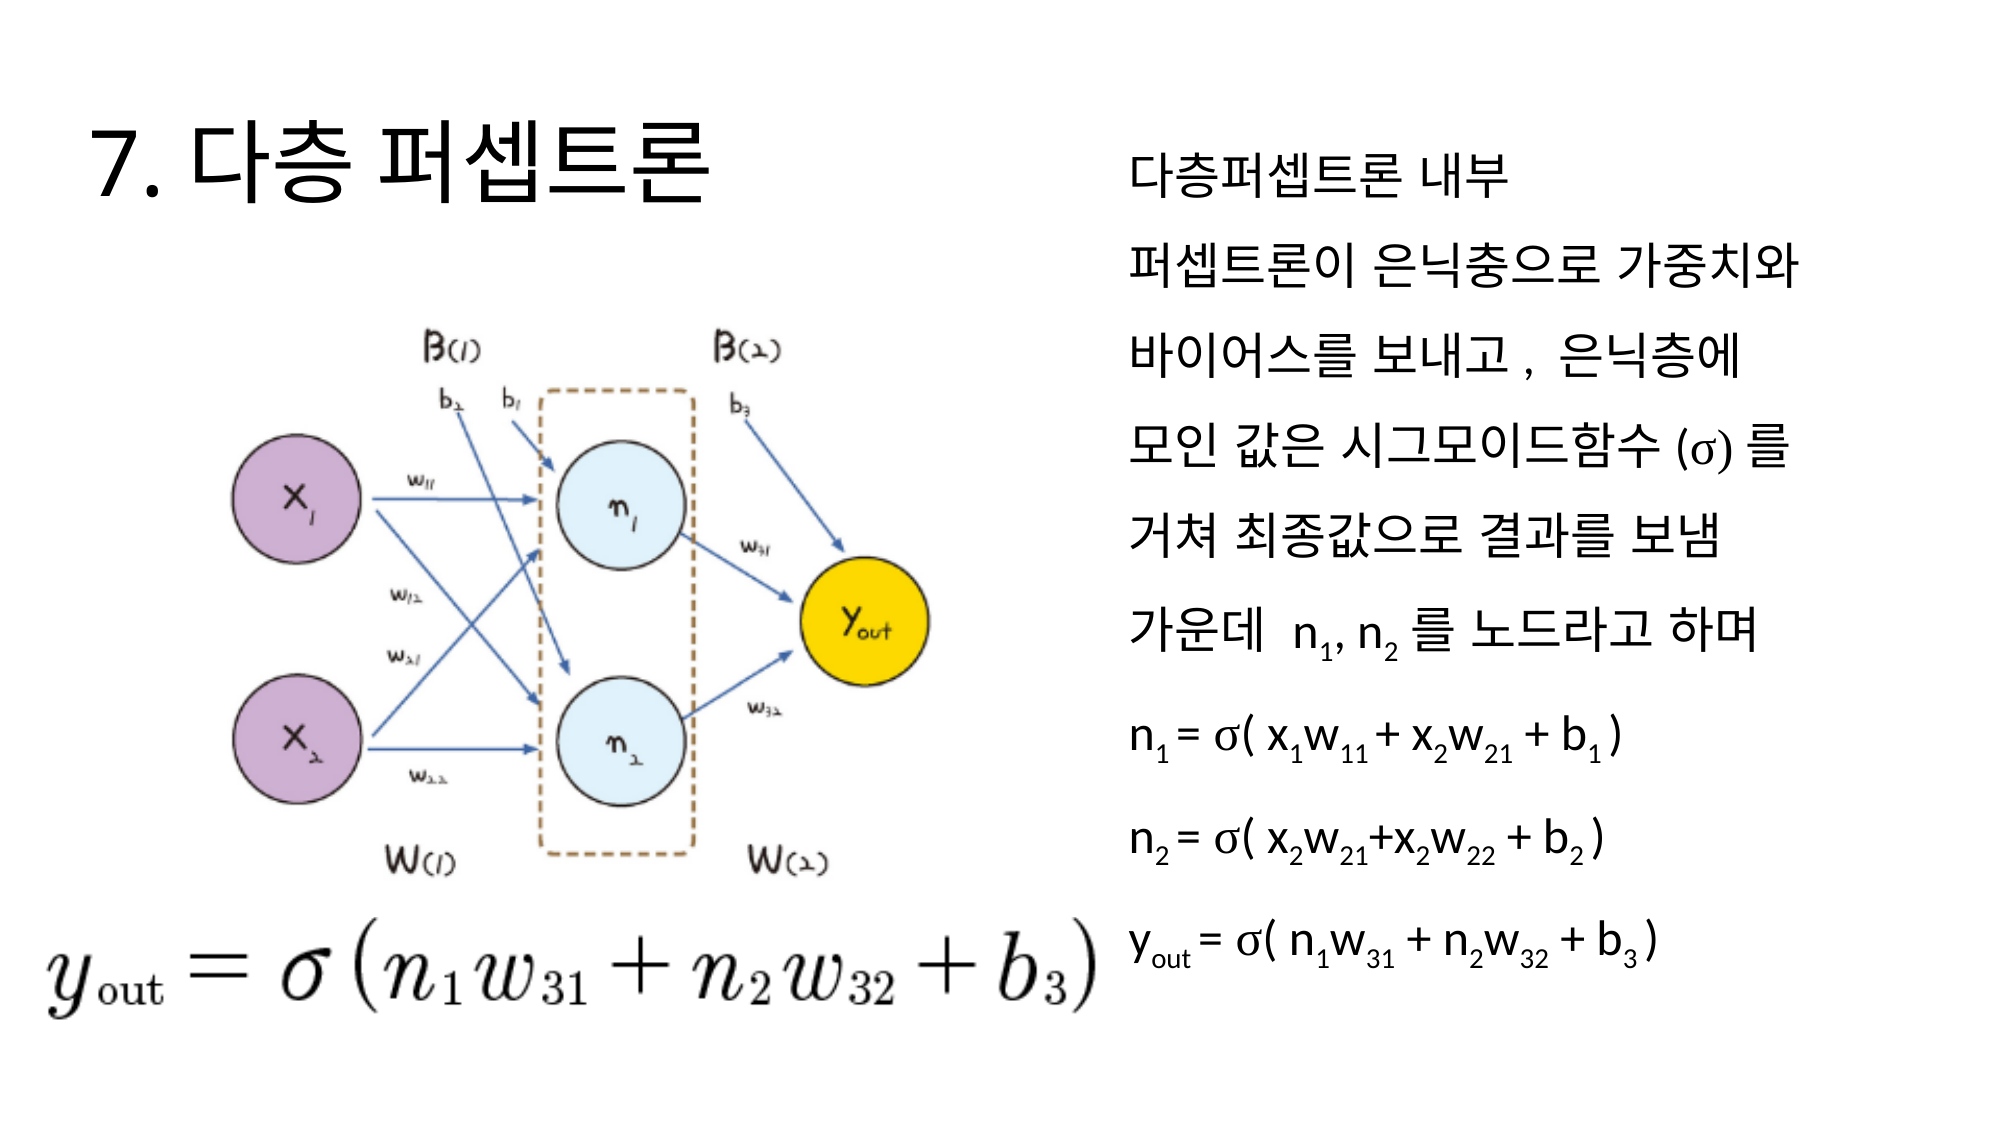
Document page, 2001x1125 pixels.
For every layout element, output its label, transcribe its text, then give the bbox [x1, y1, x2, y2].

title 7.다층 퍼셉트론 [68, 97, 1932, 223]
picture [23, 917, 1106, 1024]
picture [214, 313, 963, 891]
text_box 다층퍼셉트론 내부 퍼셉트론이 은닉충으로 가중치와 바이어스를 보내고, 은닉층에 모인 값은 시그모이드함수(σ)를 거쳐 최종값으로 결과를 보냄 가운데 n1, n2를 노드라고 하며 n1 = σ( x1w11 + x2w21 + b1 ) n2 = σ( x2w21+x2w22 + b2 ) yout = σ( n1w31 + n2w32 + b3 ) [1113, 106, 1862, 982]
